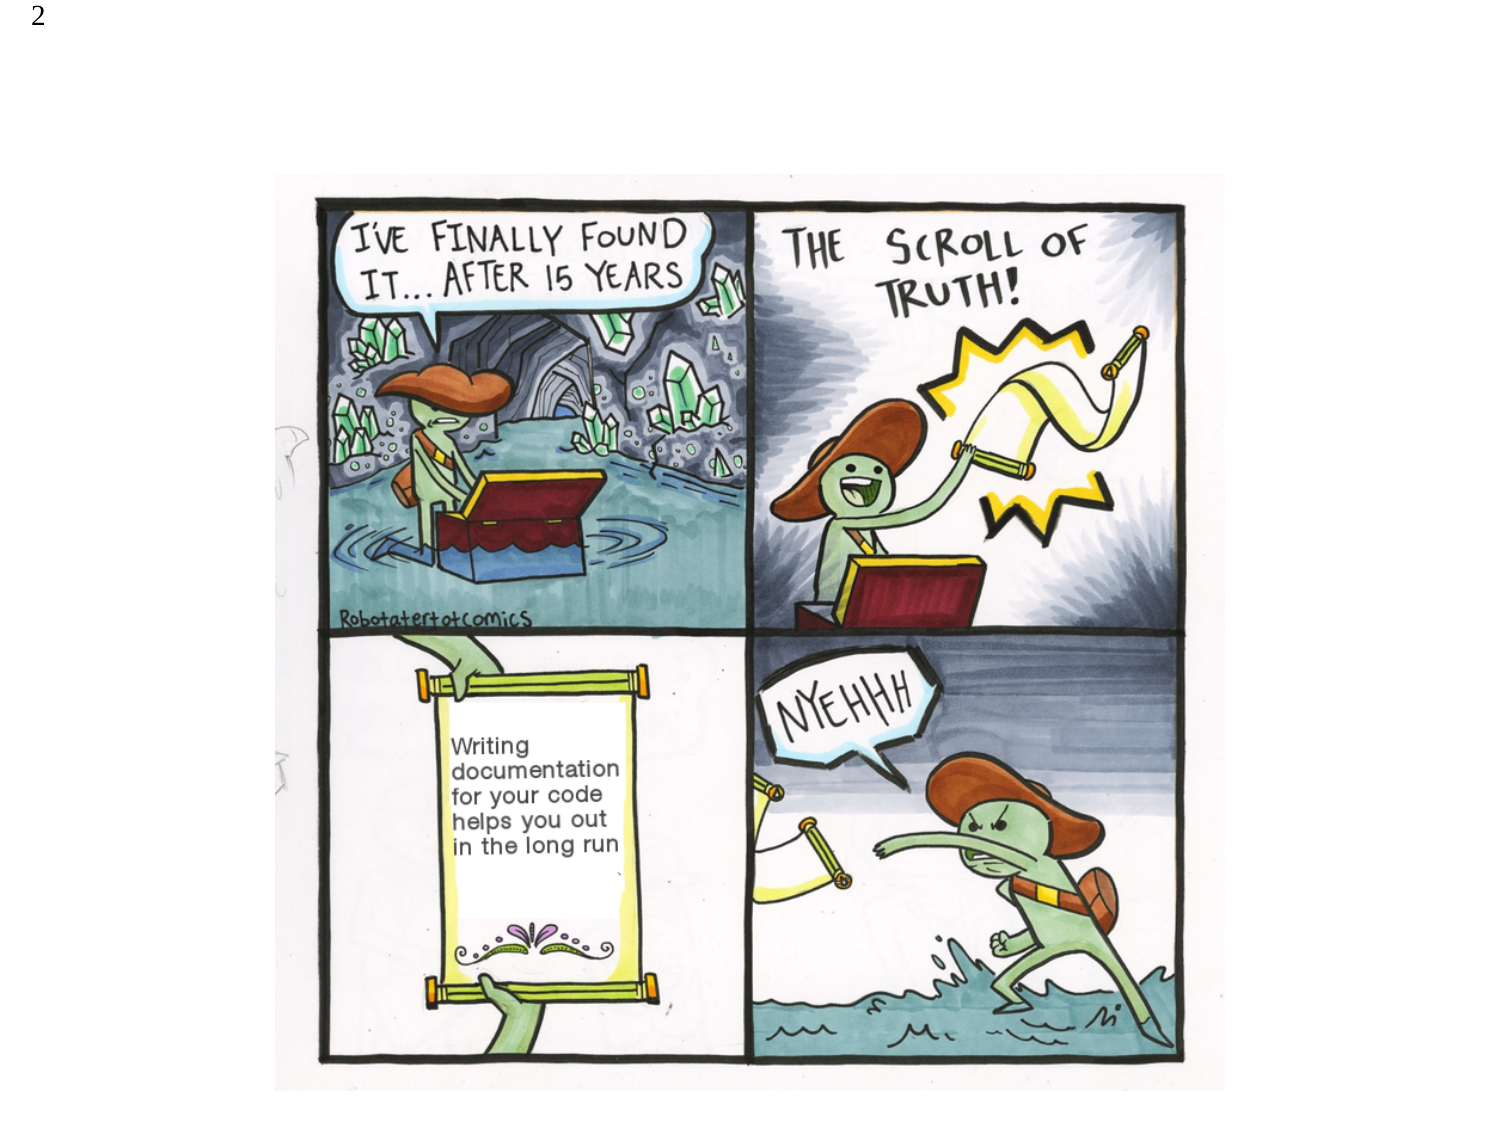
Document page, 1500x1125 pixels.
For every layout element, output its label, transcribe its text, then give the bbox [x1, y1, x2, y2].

picture [275, 174, 1225, 1092]
slide_number 2 [0, 0, 61, 65]
